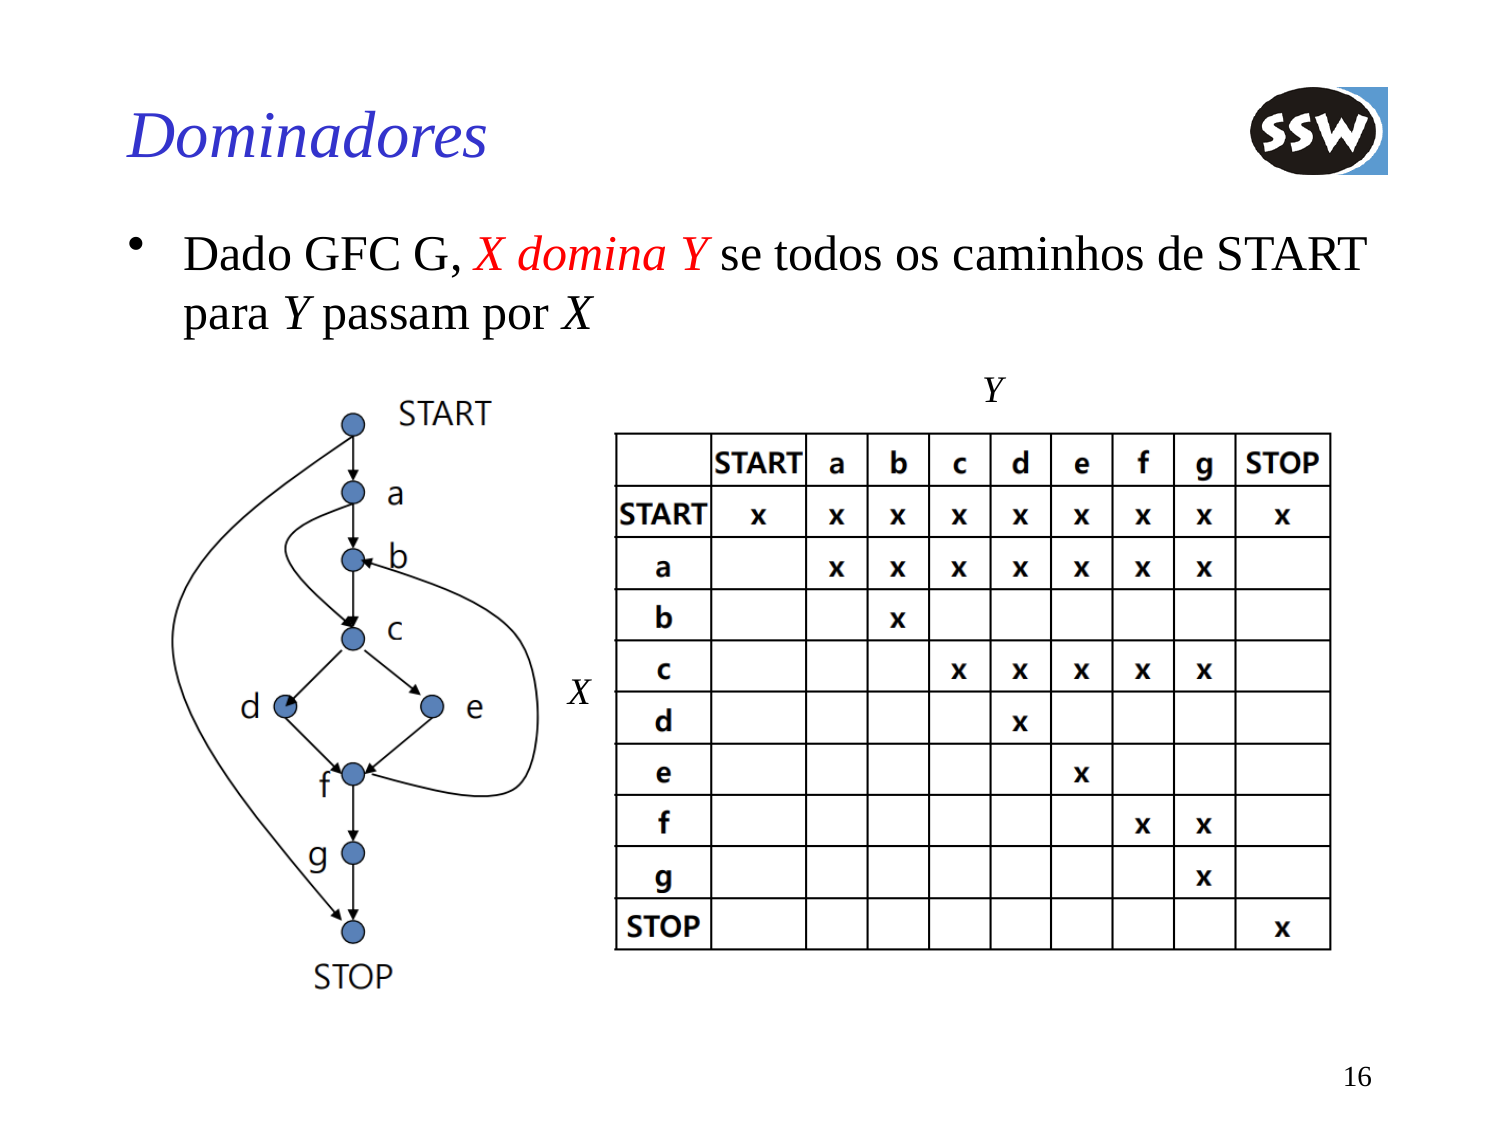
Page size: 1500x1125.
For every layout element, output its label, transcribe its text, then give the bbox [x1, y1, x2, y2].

text_box X [569, 660, 600, 720]
picture [1250, 87, 1388, 175]
slide_number 16 [1074, 1049, 1388, 1101]
picture [112, 364, 565, 1016]
picture [605, 418, 1346, 963]
list Dado GFC G, X domina Y se todos os caminhos de START para Y passam por X [112, 212, 1421, 1038]
title Dominadores [112, 74, 1238, 188]
text_box Y [967, 357, 1018, 416]
